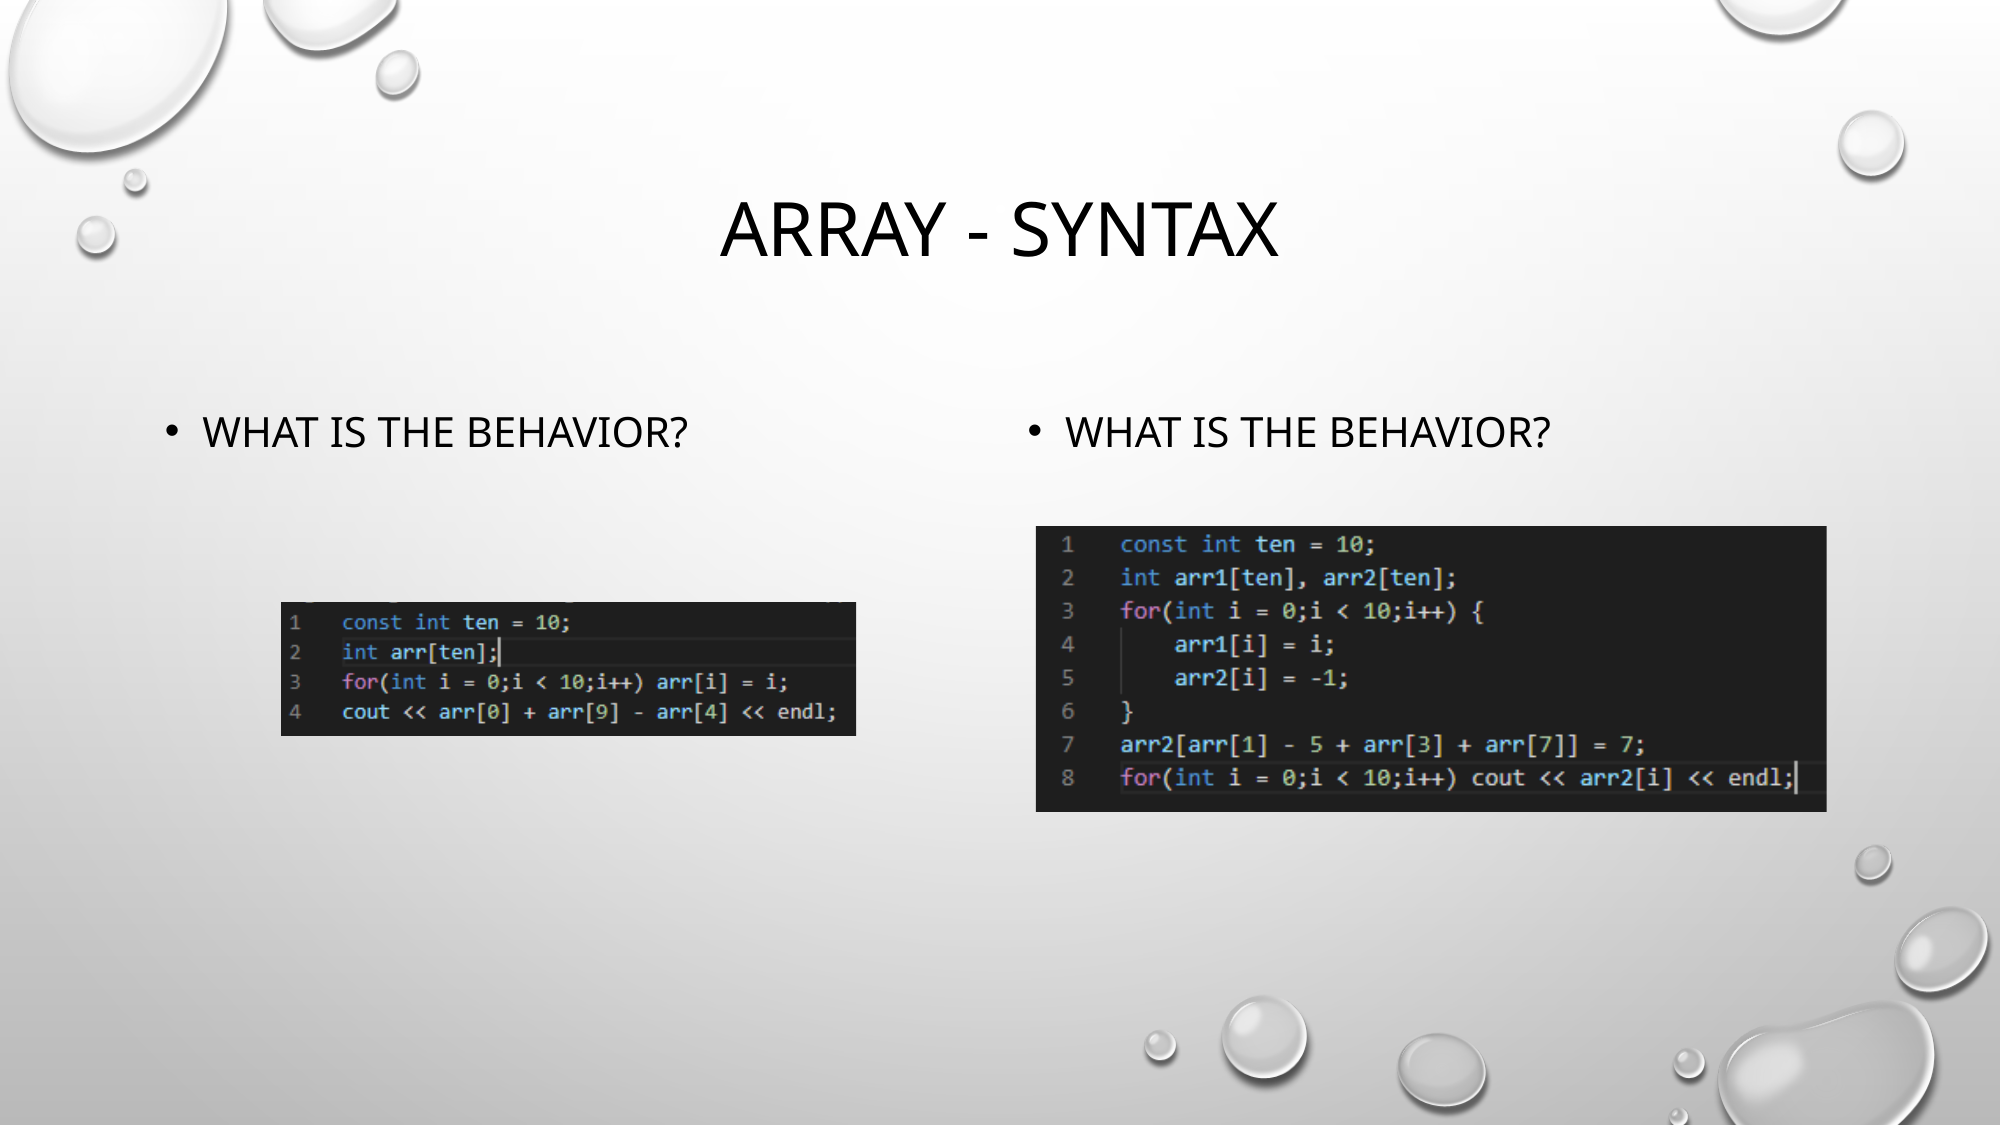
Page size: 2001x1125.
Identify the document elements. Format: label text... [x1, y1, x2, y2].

list What is the behavior? [149, 388, 988, 950]
title Array - syntax [149, 101, 1851, 364]
list What is the behavior? [1012, 388, 1850, 950]
picture [0, 0, 2000, 1125]
